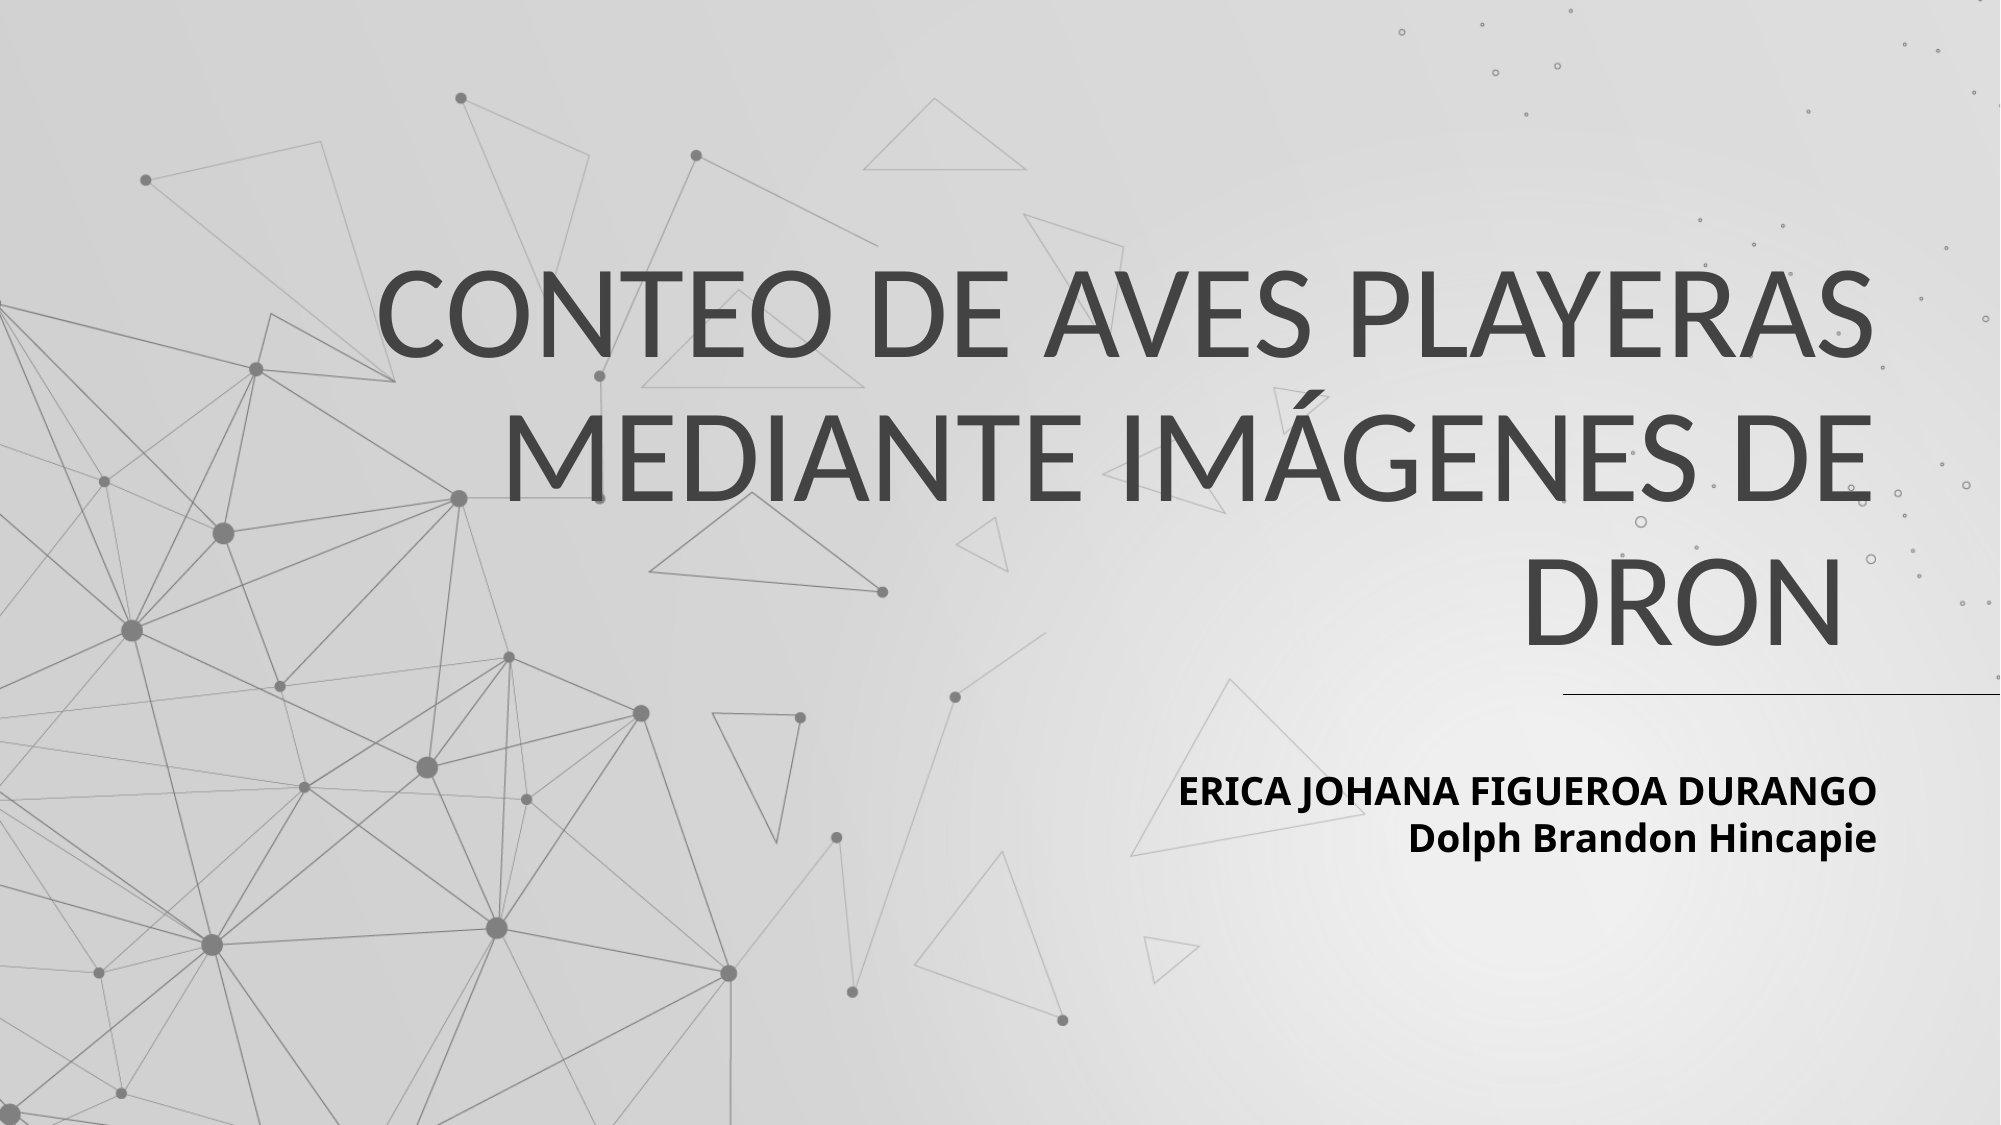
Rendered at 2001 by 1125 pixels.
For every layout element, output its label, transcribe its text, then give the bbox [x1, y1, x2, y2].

picture [0, 0, 2001, 1125]
title CONTEO DE AVES PLAYERAS MEDIANTE IMÁGENES DE DRON [276, 159, 1898, 695]
subtitle ERICA JOHANA FIGUEROA DURANGO Dolph Brandon Hincapie [945, 722, 1898, 880]
